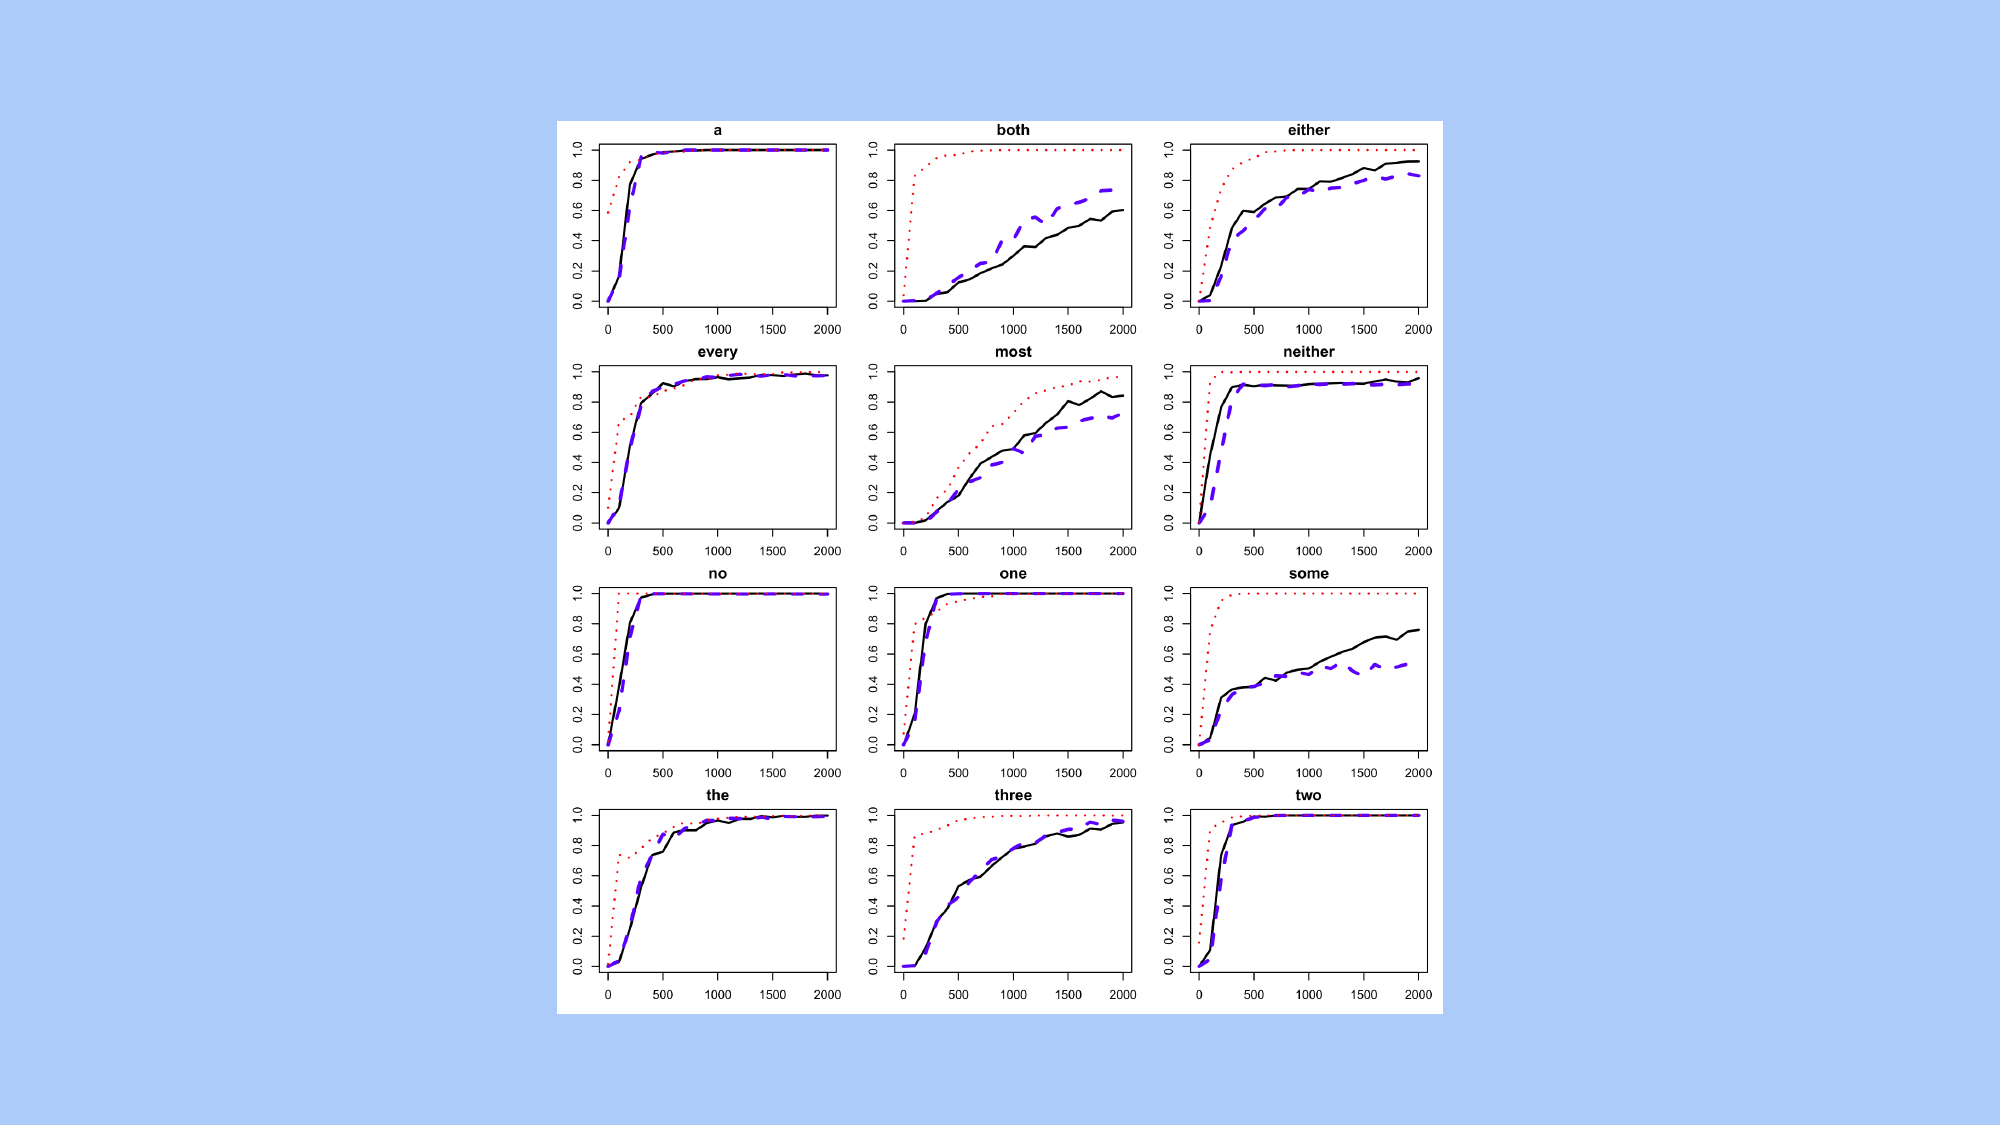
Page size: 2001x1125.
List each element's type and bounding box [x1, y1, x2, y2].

list [557, 121, 1443, 1014]
